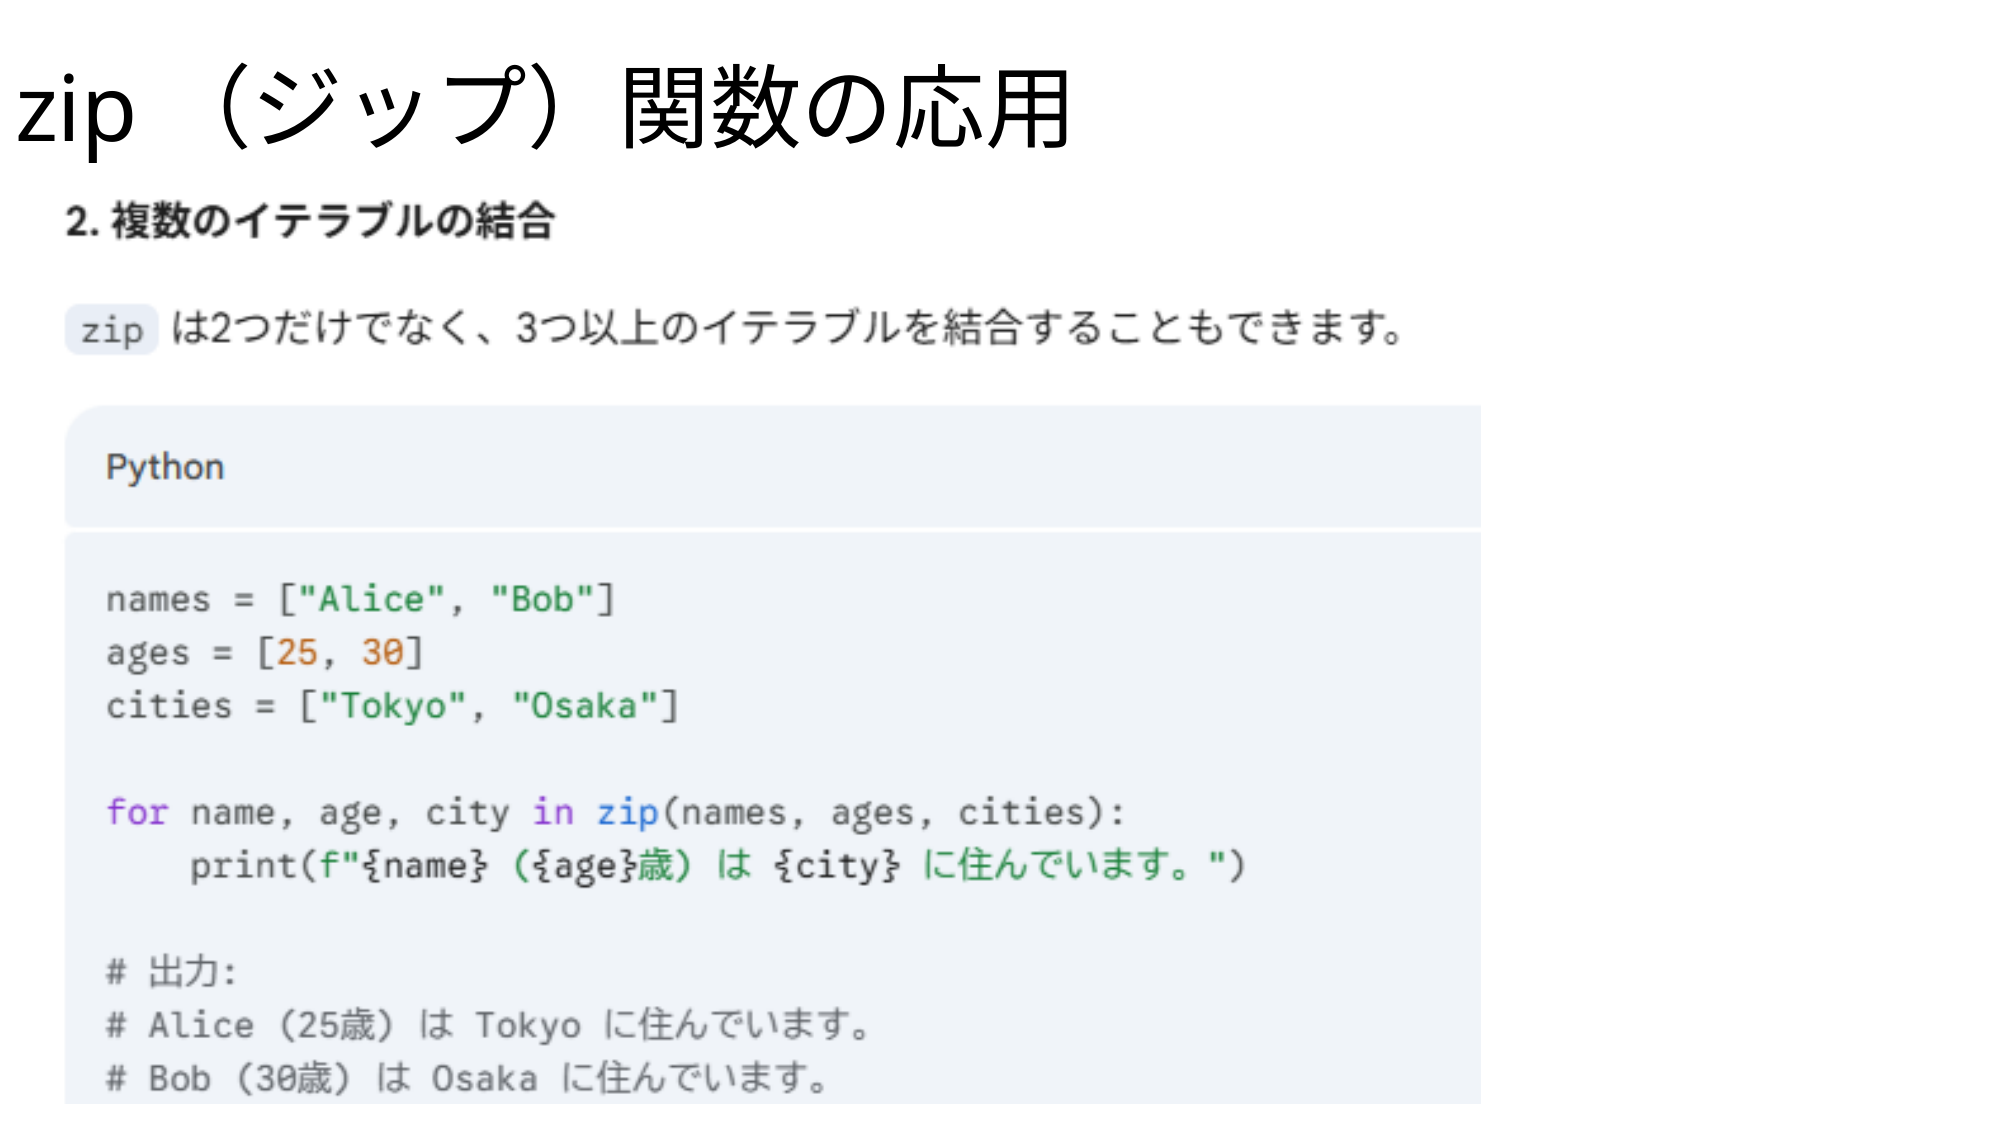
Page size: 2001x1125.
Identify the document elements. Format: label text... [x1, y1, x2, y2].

title zip（ジップ）関数の応用 [0, 3, 1725, 221]
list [52, 182, 1481, 1104]
